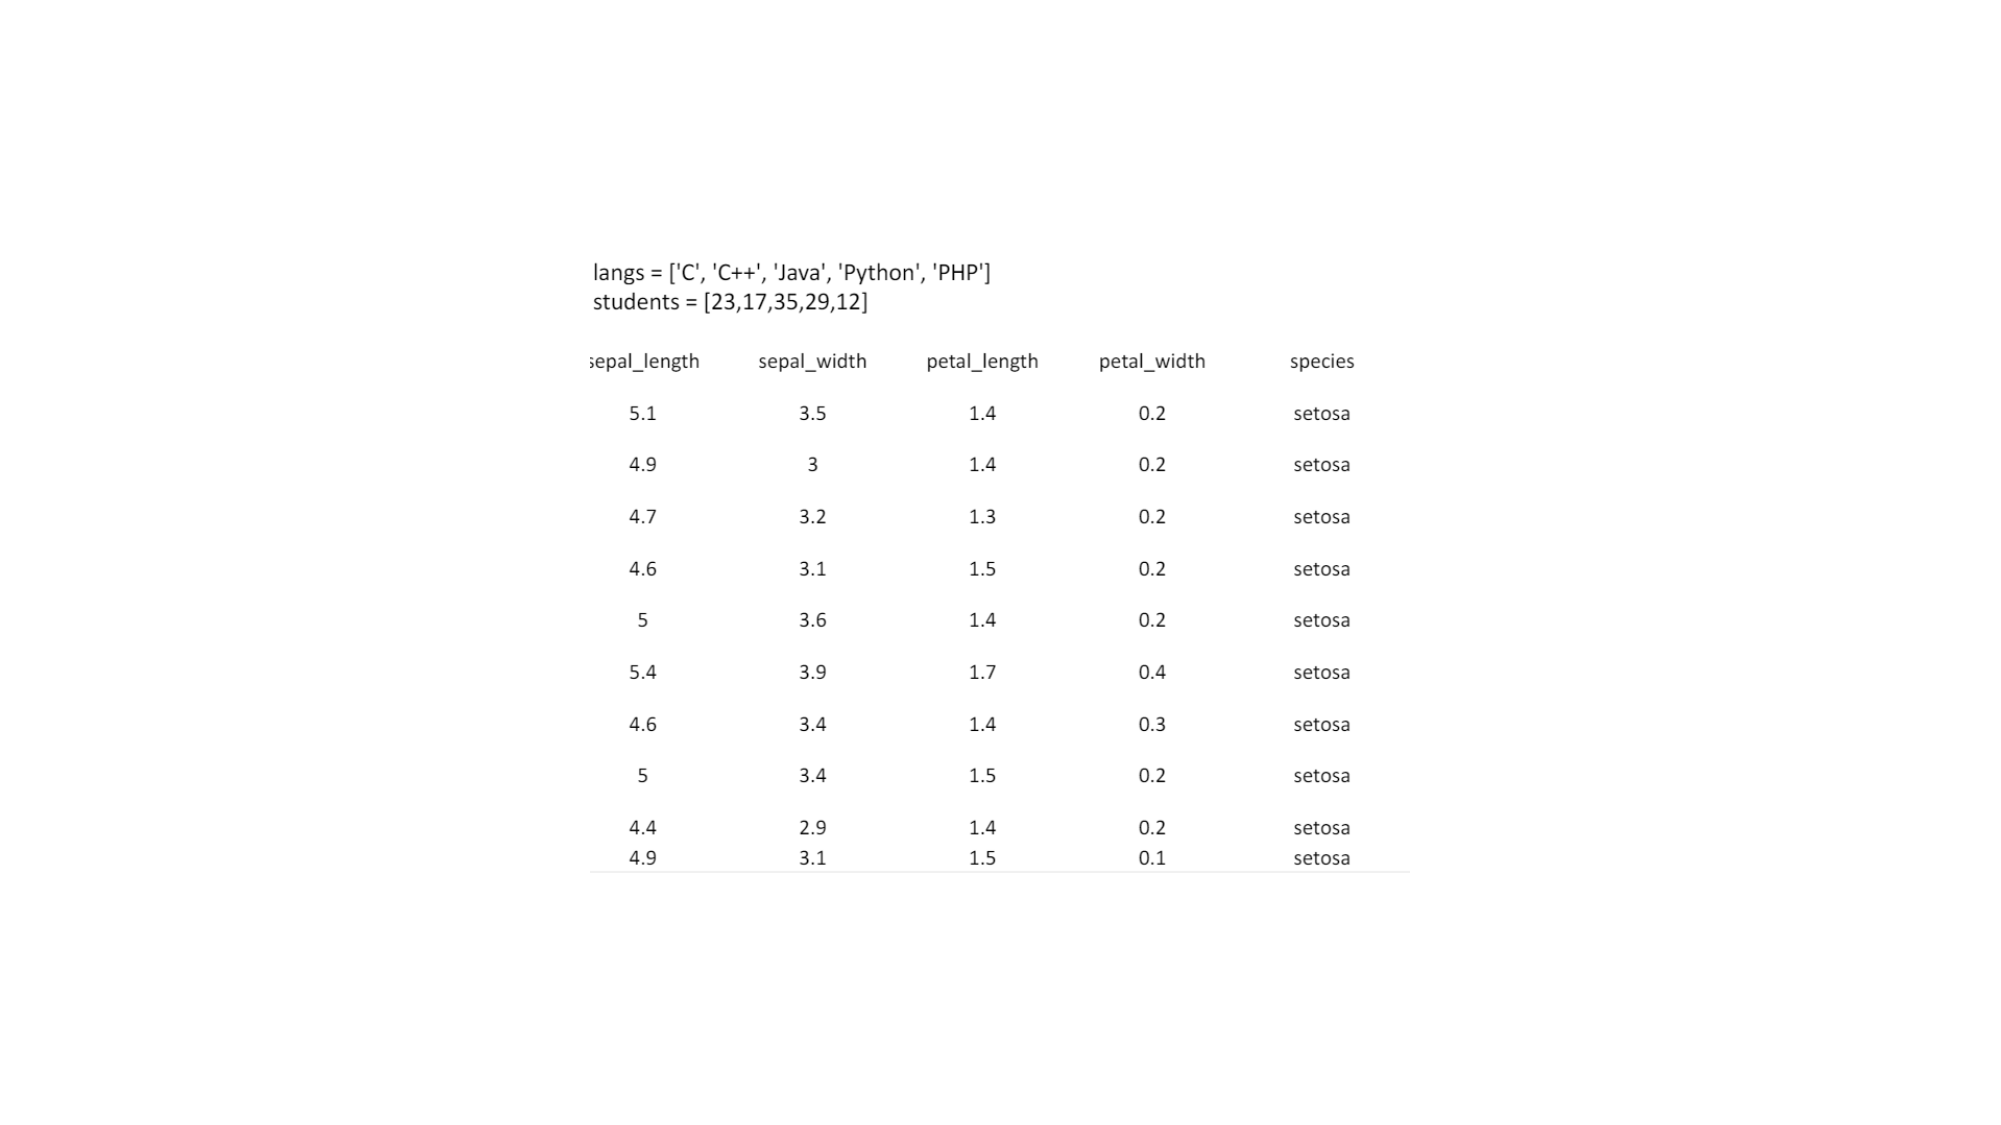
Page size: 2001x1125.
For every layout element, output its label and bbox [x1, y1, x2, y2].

picture [590, 252, 1410, 873]
